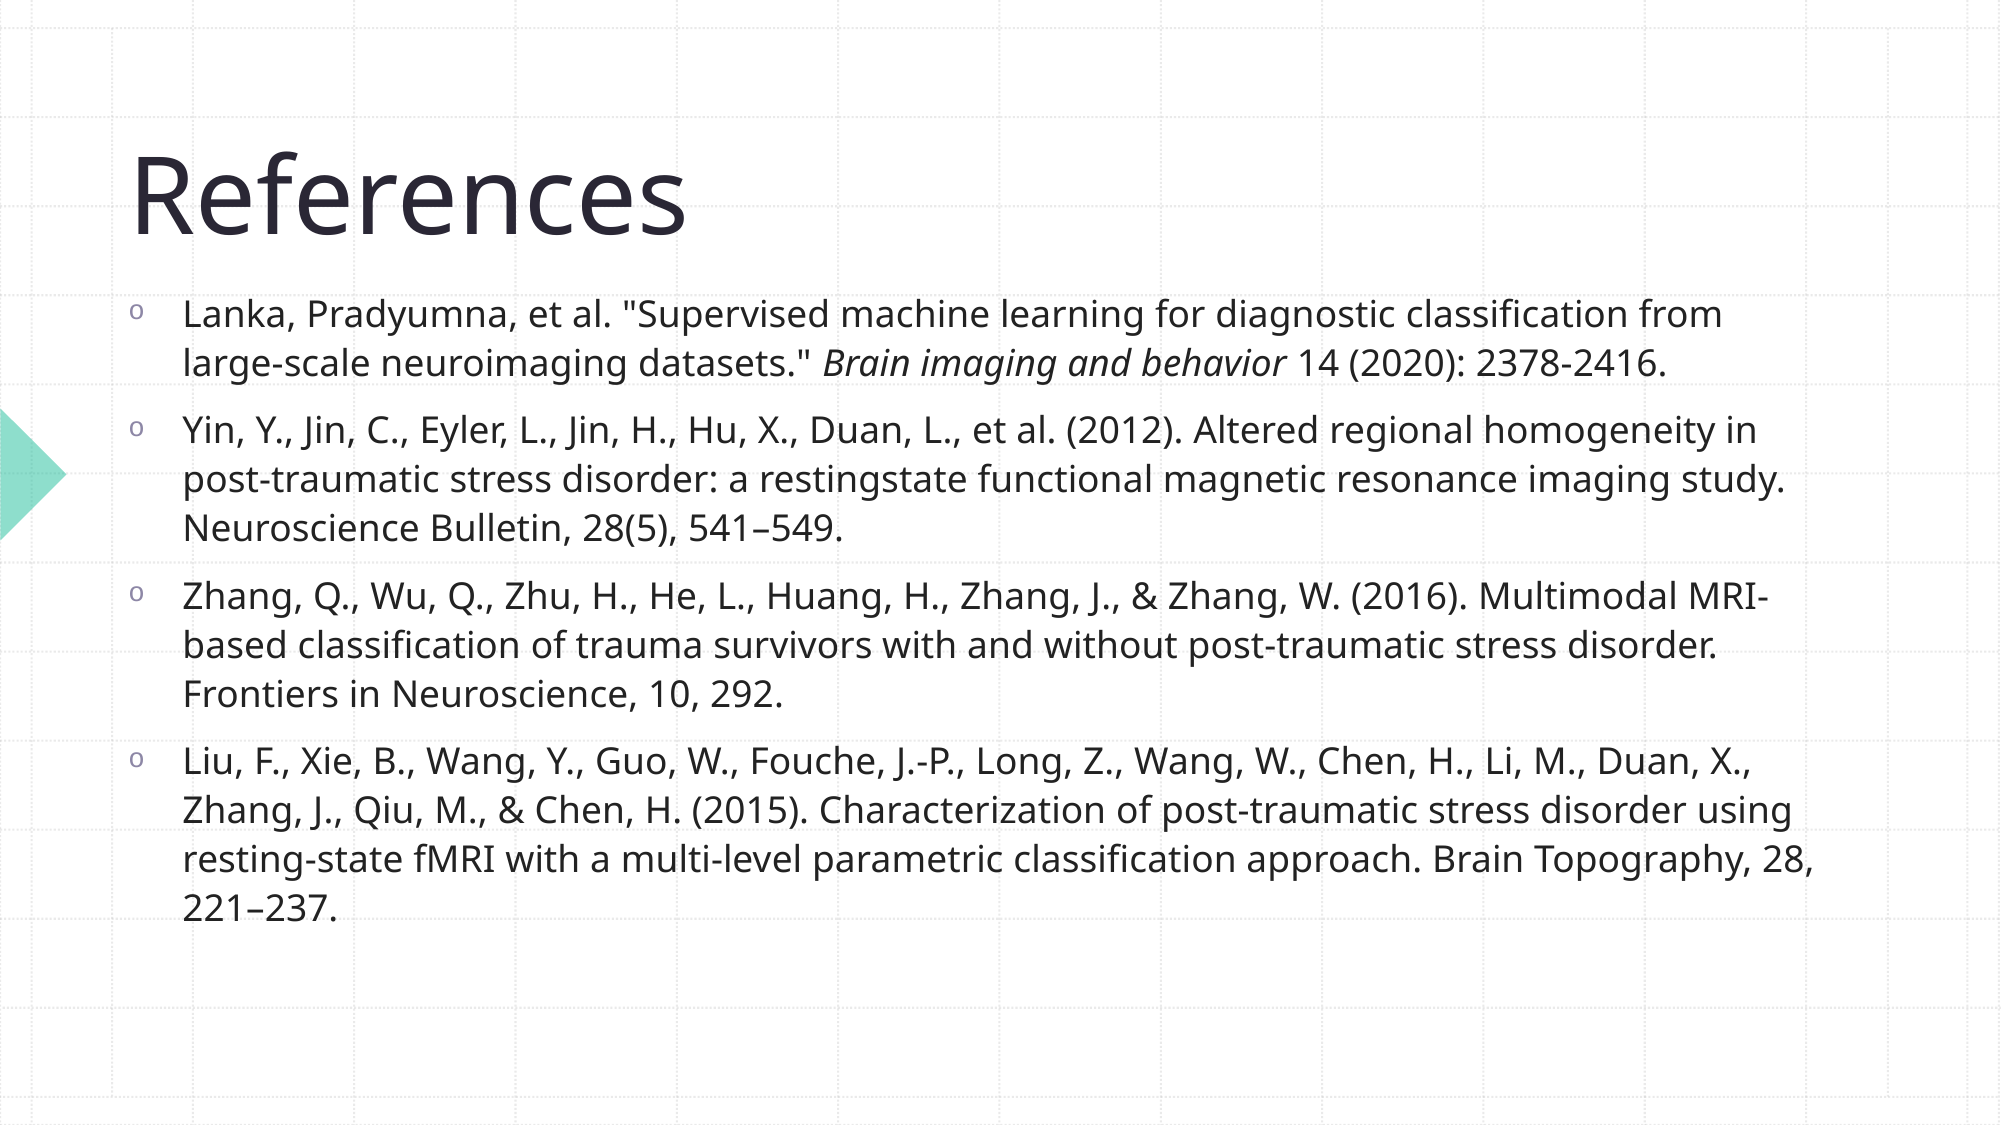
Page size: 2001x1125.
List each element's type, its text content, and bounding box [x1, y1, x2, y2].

title References [113, 118, 1836, 278]
subtitle Lanka, Pradyumna, et al. "Supervised machine learning for diagnostic classification from large-scale neuroimaging datasets." Brain imaging and behavior 14 (2020): 2378-2416. Yin, Y., Jin, C., Eyler, L., Jin, H., Hu, X., Duan, L., et al. (2012). Altered regional homogeneity in post-traumatic stress disorder: a restingstate functional magnetic resonance imaging study. Neuroscience Bulletin, 28(5), 541–549. Zhang, Q., Wu, Q., Zhu, H., He, L., Huang, H., Zhang, J., & Zhang, W. (2016). Multimodal MRI-based classification of trauma survivors with and without post-traumatic stress disorder. Frontiers in Neuroscience, 10, 292. Liu, F., Xie, B., Wang, Y., Guo, W., Fouche, J.-P., Long, Z., Wang, W., Chen, H., Li, M., Duan, X., Zhang, J., Qiu, M., & Chen, H. (2015). Characterization of post-traumatic stress disorder using resting-state fMRI with a multi-level parametric classification approach. Brain Topography, 28, 221–237. [113, 278, 1836, 941]
